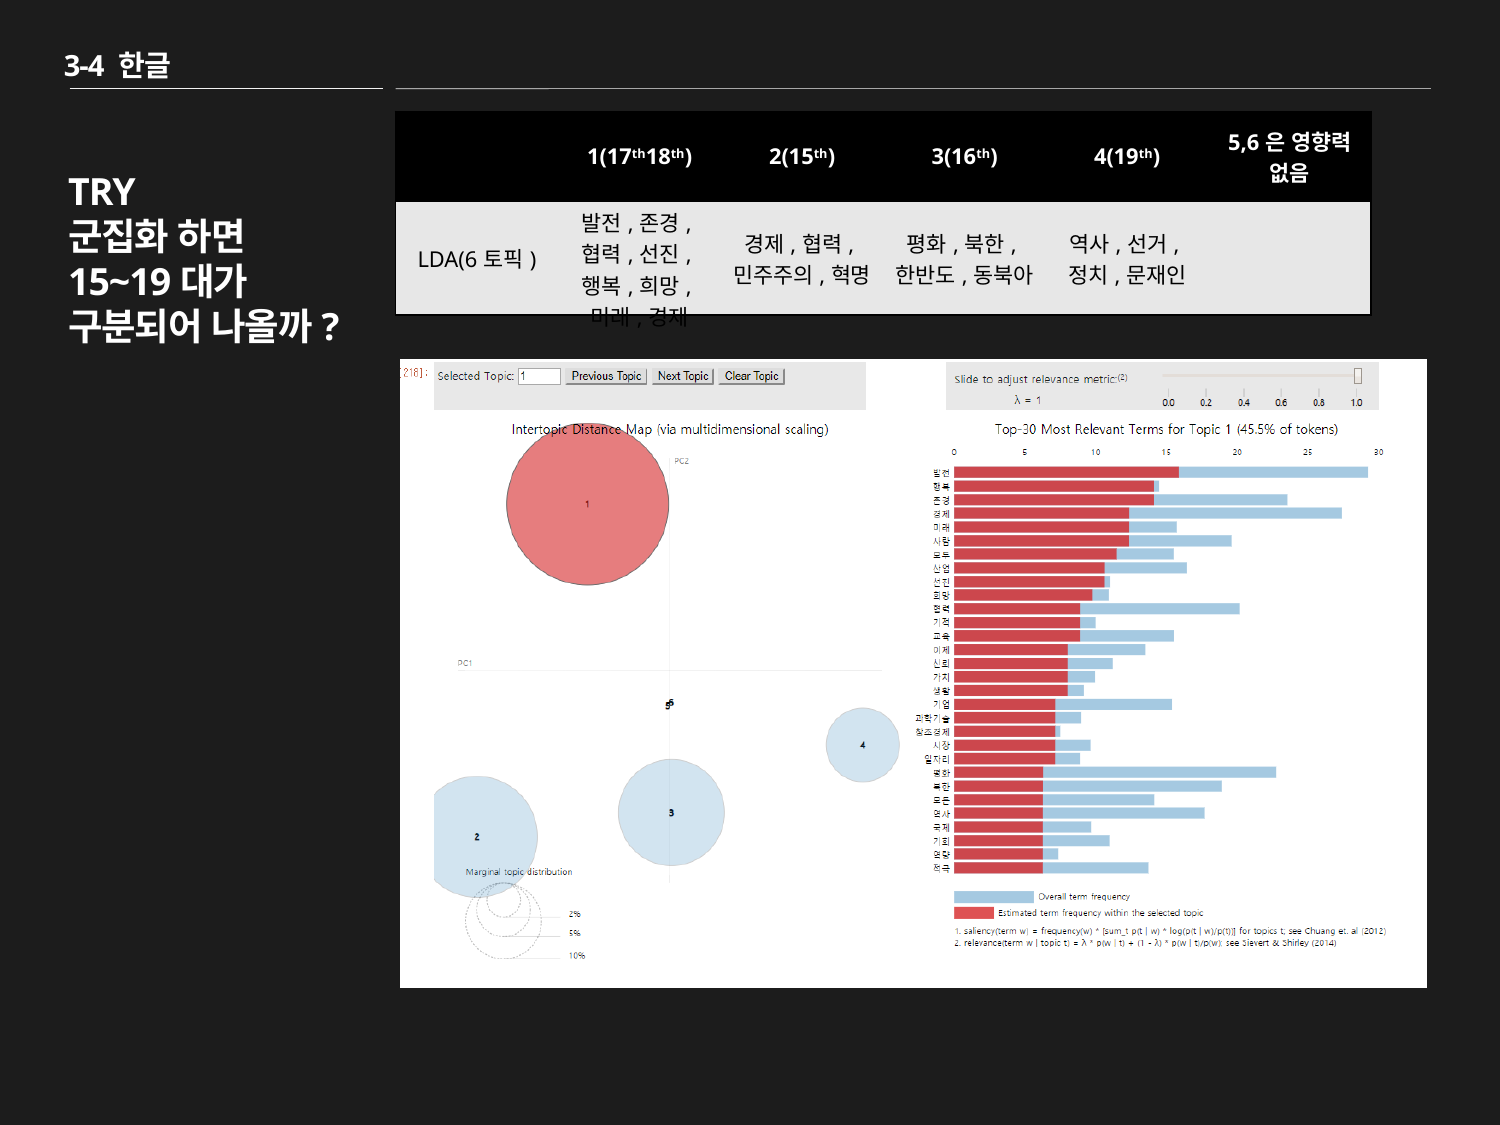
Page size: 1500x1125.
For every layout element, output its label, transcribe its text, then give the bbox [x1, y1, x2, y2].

table_header 2(15th) [721, 112, 883, 201]
table_header 3(16th) [883, 112, 1046, 201]
table_header 1(17th18th) [558, 112, 721, 201]
text_box TRY 군집화 하면 15~19대가 구분되어 나올까? [53, 160, 360, 402]
table_header 5,6은 영향력 없음 [1209, 112, 1370, 201]
table_cell LDA(6토픽) [396, 202, 558, 314]
table_cell 경제,협력,민주주의,혁명 [721, 202, 883, 314]
table_header 4(19th) [1046, 112, 1209, 201]
text_box 3-4 한글 [48, 39, 187, 90]
table_header [396, 112, 558, 201]
picture [399, 359, 1427, 988]
table_cell 평화,북한,한반도,동북아 [883, 202, 1046, 314]
table_cell [1209, 202, 1370, 314]
table_cell 발전,존경,협력,선진,행복,희망,미래,경제 [558, 202, 721, 314]
table_cell 역사,선거,정치,문재인 [1046, 202, 1209, 314]
